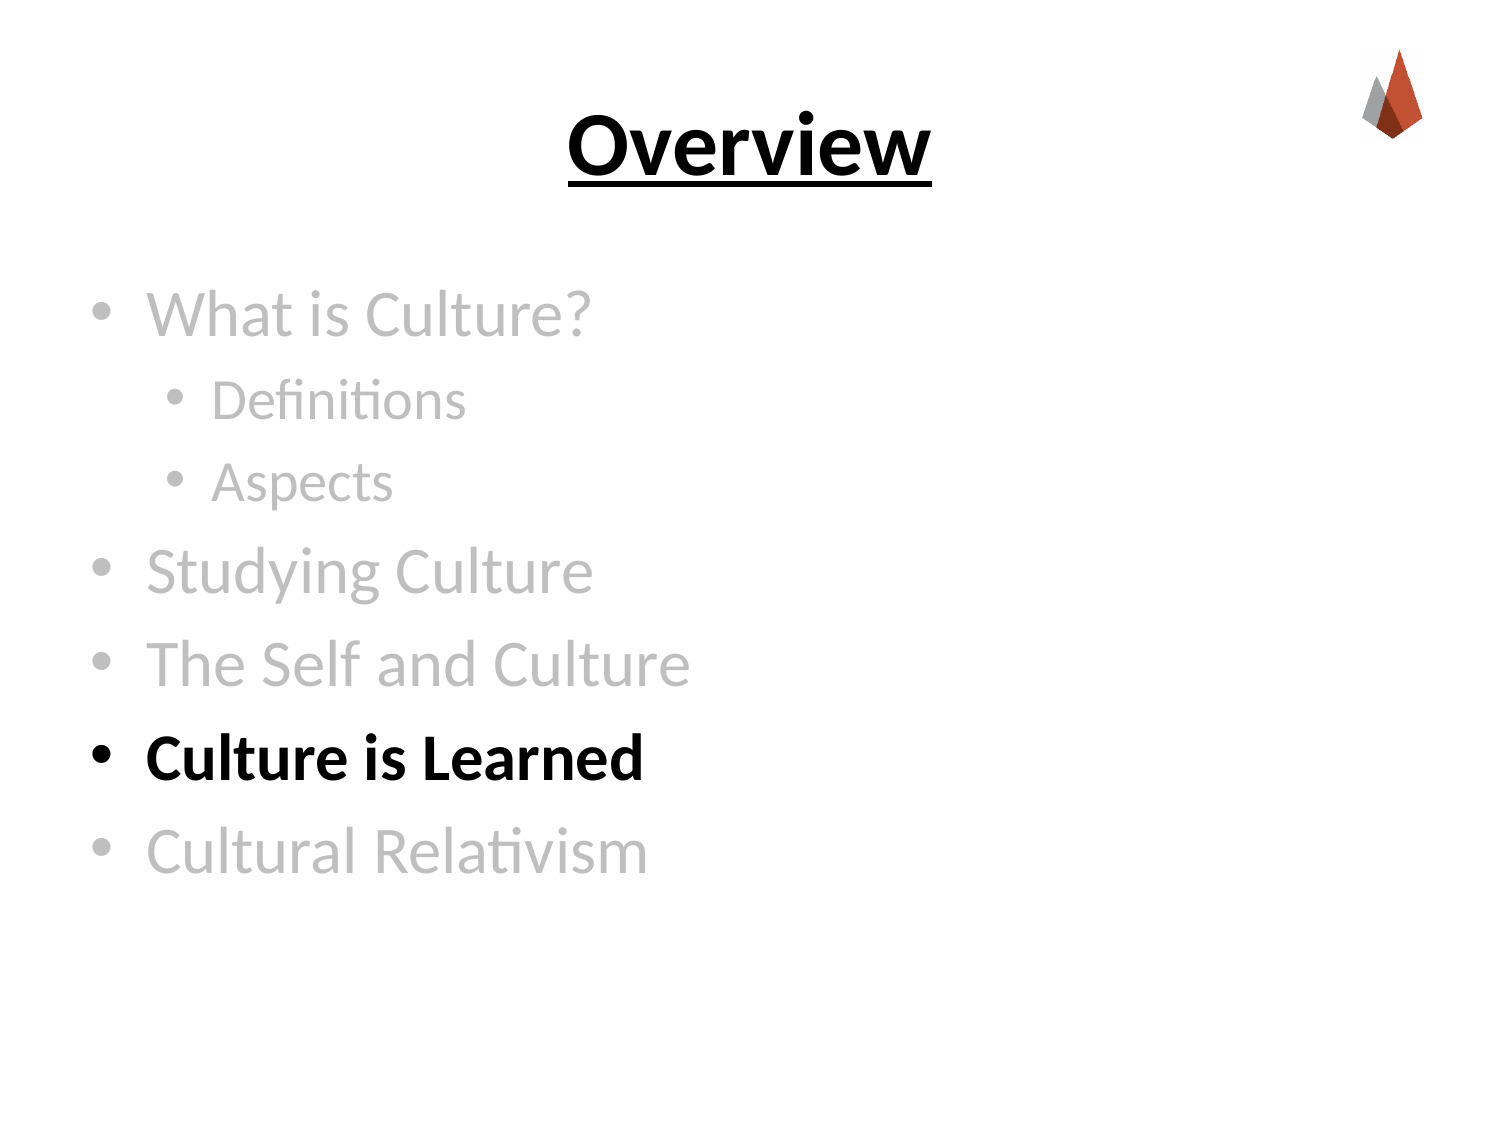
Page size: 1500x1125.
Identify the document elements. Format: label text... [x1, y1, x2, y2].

text_box Overview [74, 45, 1425, 233]
text_box What is Culture? Definitions Aspects Studying Culture The Self and Culture Culture is Learned Cultural Relativism [74, 262, 1425, 1005]
